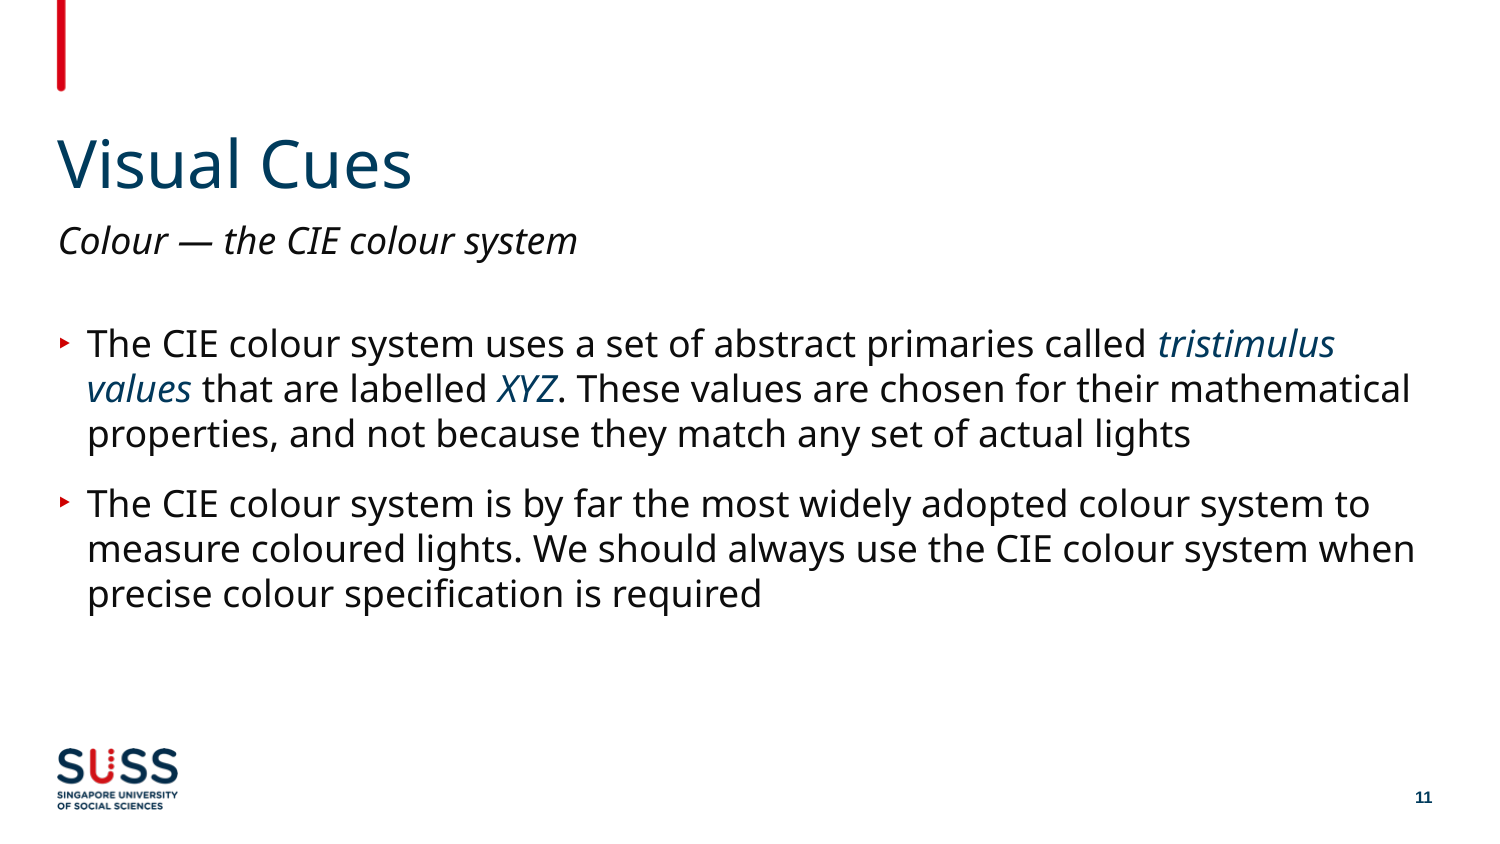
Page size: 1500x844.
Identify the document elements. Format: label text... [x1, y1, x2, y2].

picture [57, 748, 178, 810]
list Colour — the CIE colour system [42, 209, 1448, 278]
list The CIE colour system uses a set of abstract primaries called tristimulus values that are labelled XYZ. These values are chosen for their mathematical properties, and not because they match any set of actual lights The CIE colour system is by far the most widely adopted colour system to measure coloured lights. We should always use the CIE colour system when precise colour specification is required [42, 312, 1448, 719]
title Visual Cues [42, 74, 1448, 209]
picture [56, 0, 70, 74]
